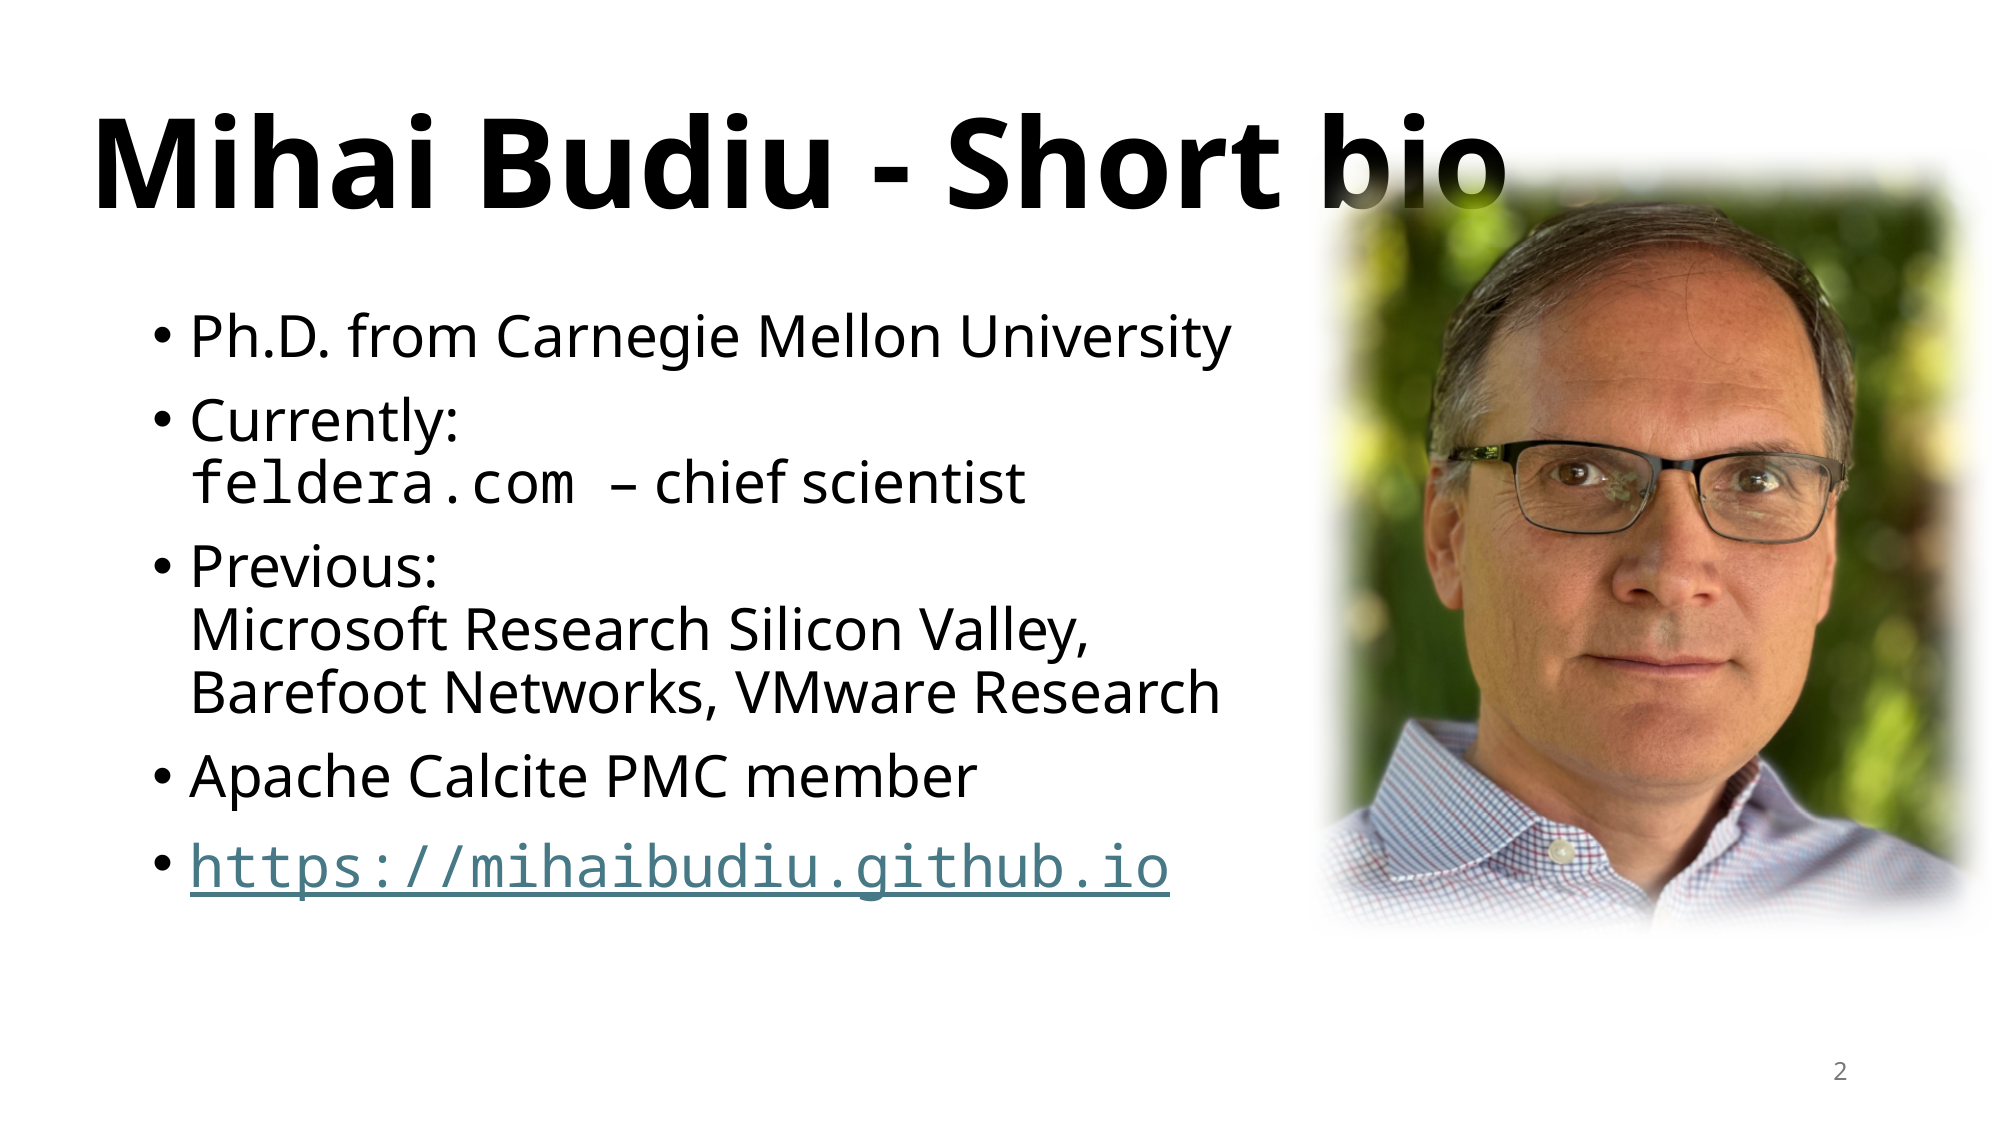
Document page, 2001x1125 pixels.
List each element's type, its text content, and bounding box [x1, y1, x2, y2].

title Mihai Budiu - Short bio [73, 59, 1863, 278]
list Ph.D. from Carnegie Mellon University Currently: feldera.com – chief scientist Previous: Microsoft Research Silicon Valley, Barefoot Networks, VMware Research Apache Calcite PMC member https://mihaibudiu.github.io [137, 299, 1863, 1014]
picture [1308, 147, 1993, 940]
slide_number 2 [1412, 1042, 1863, 1103]
